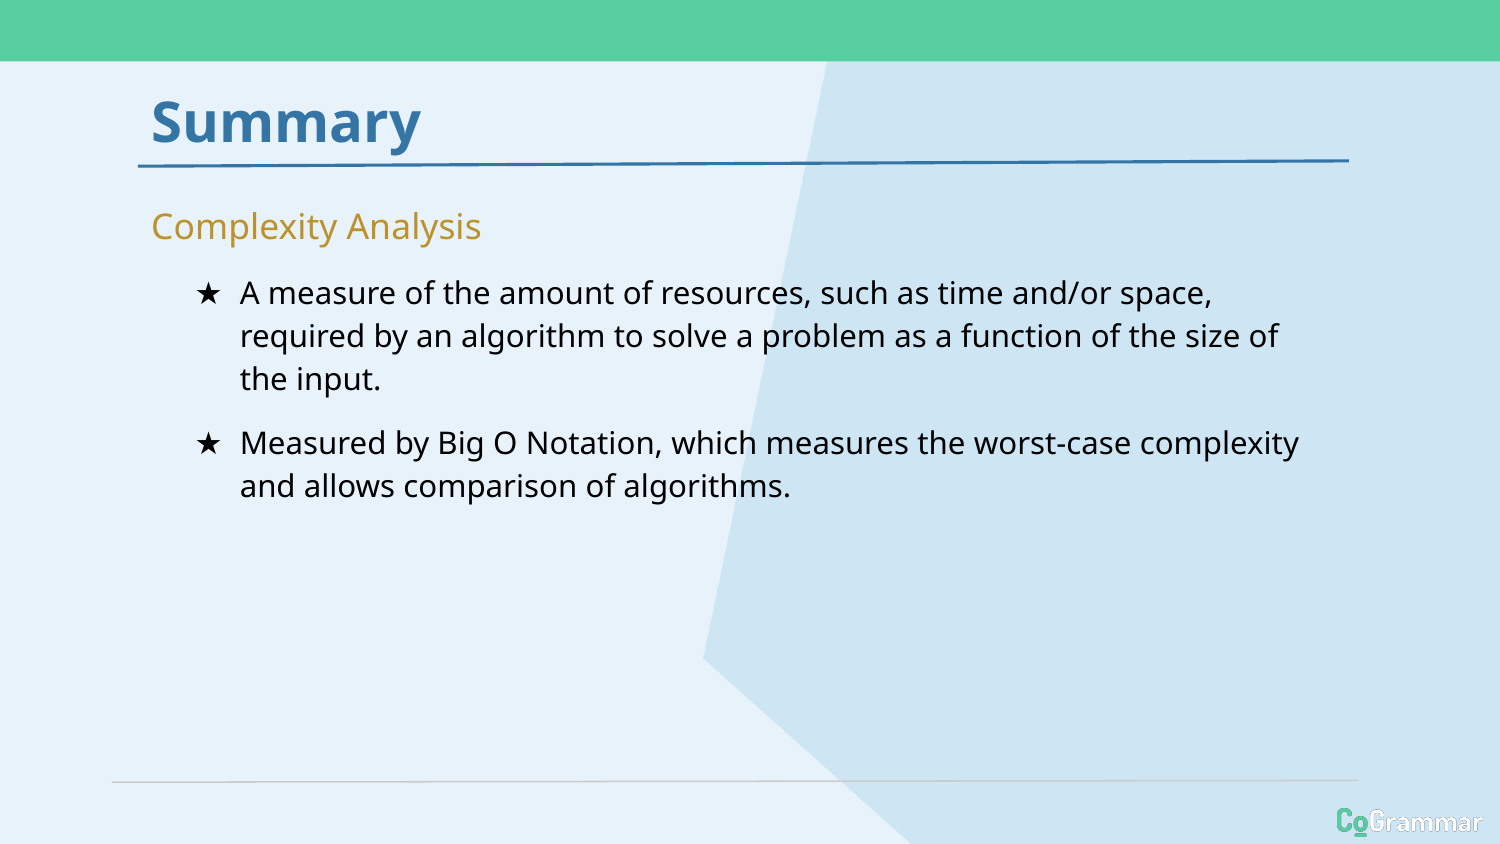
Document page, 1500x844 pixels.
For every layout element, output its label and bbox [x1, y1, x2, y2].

picture [0, 0, 1500, 844]
text_box [137, 160, 1350, 167]
